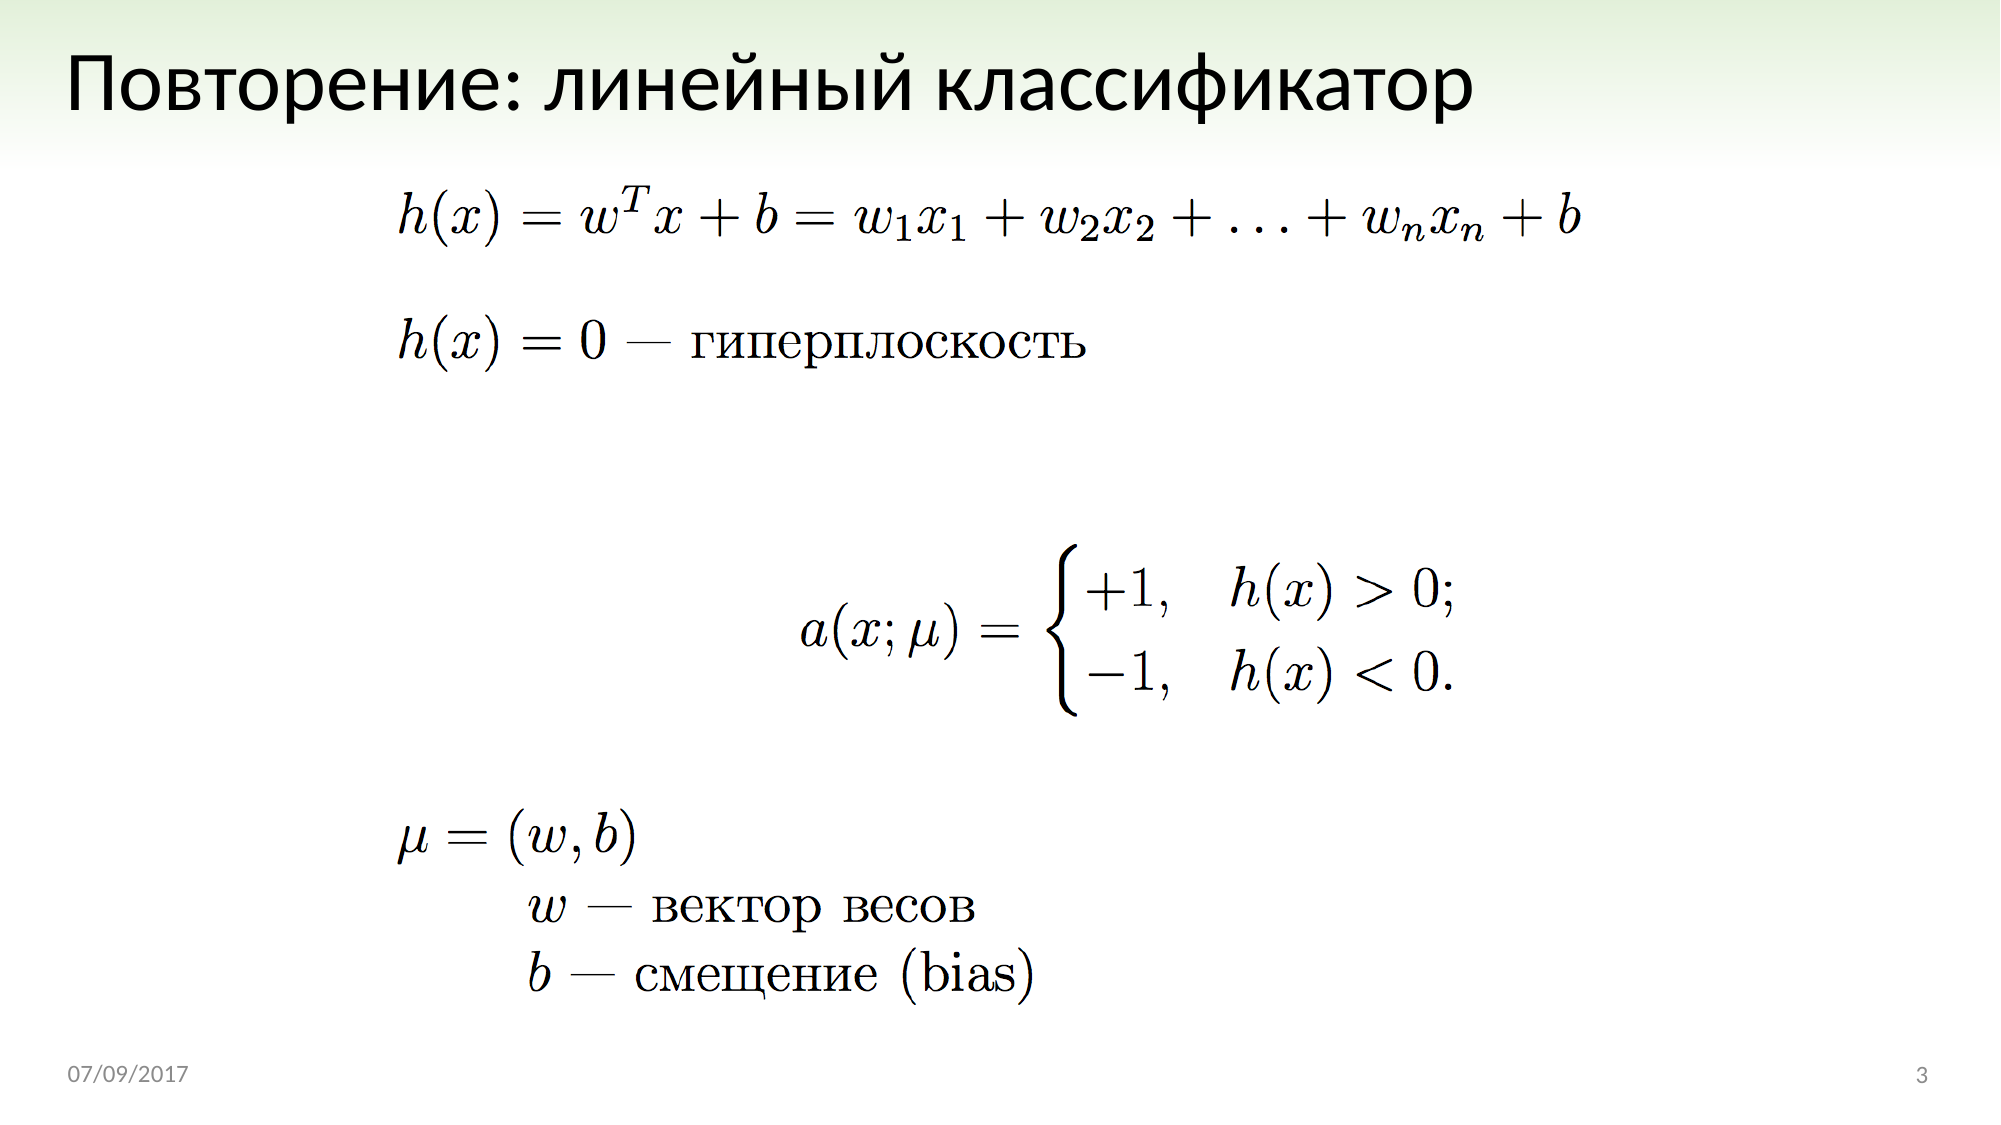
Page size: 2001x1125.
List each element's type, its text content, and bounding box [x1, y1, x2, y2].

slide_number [52, 1042, 503, 1103]
title Повторение: линейный классификатор [50, 28, 1943, 137]
slide_number 3 [1493, 1044, 1944, 1104]
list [363, 170, 1629, 1017]
